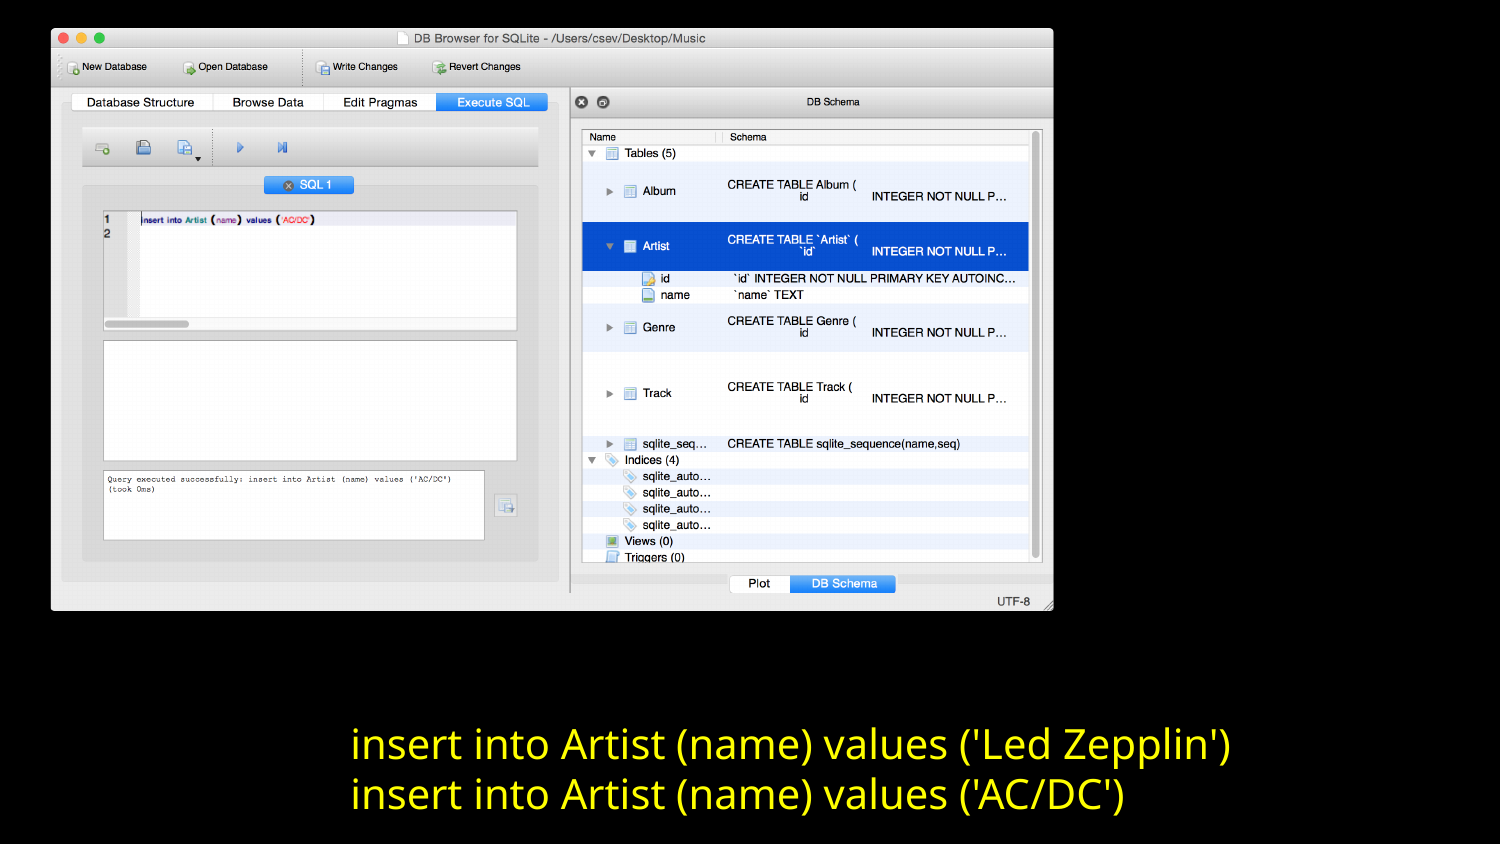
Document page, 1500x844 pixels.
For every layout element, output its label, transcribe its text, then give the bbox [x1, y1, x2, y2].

picture [0, 0, 1104, 683]
text_box insert into Artist (name) values ('Led Zepplin') insert into Artist (name) values ('AC/DC') [350, 714, 1264, 821]
